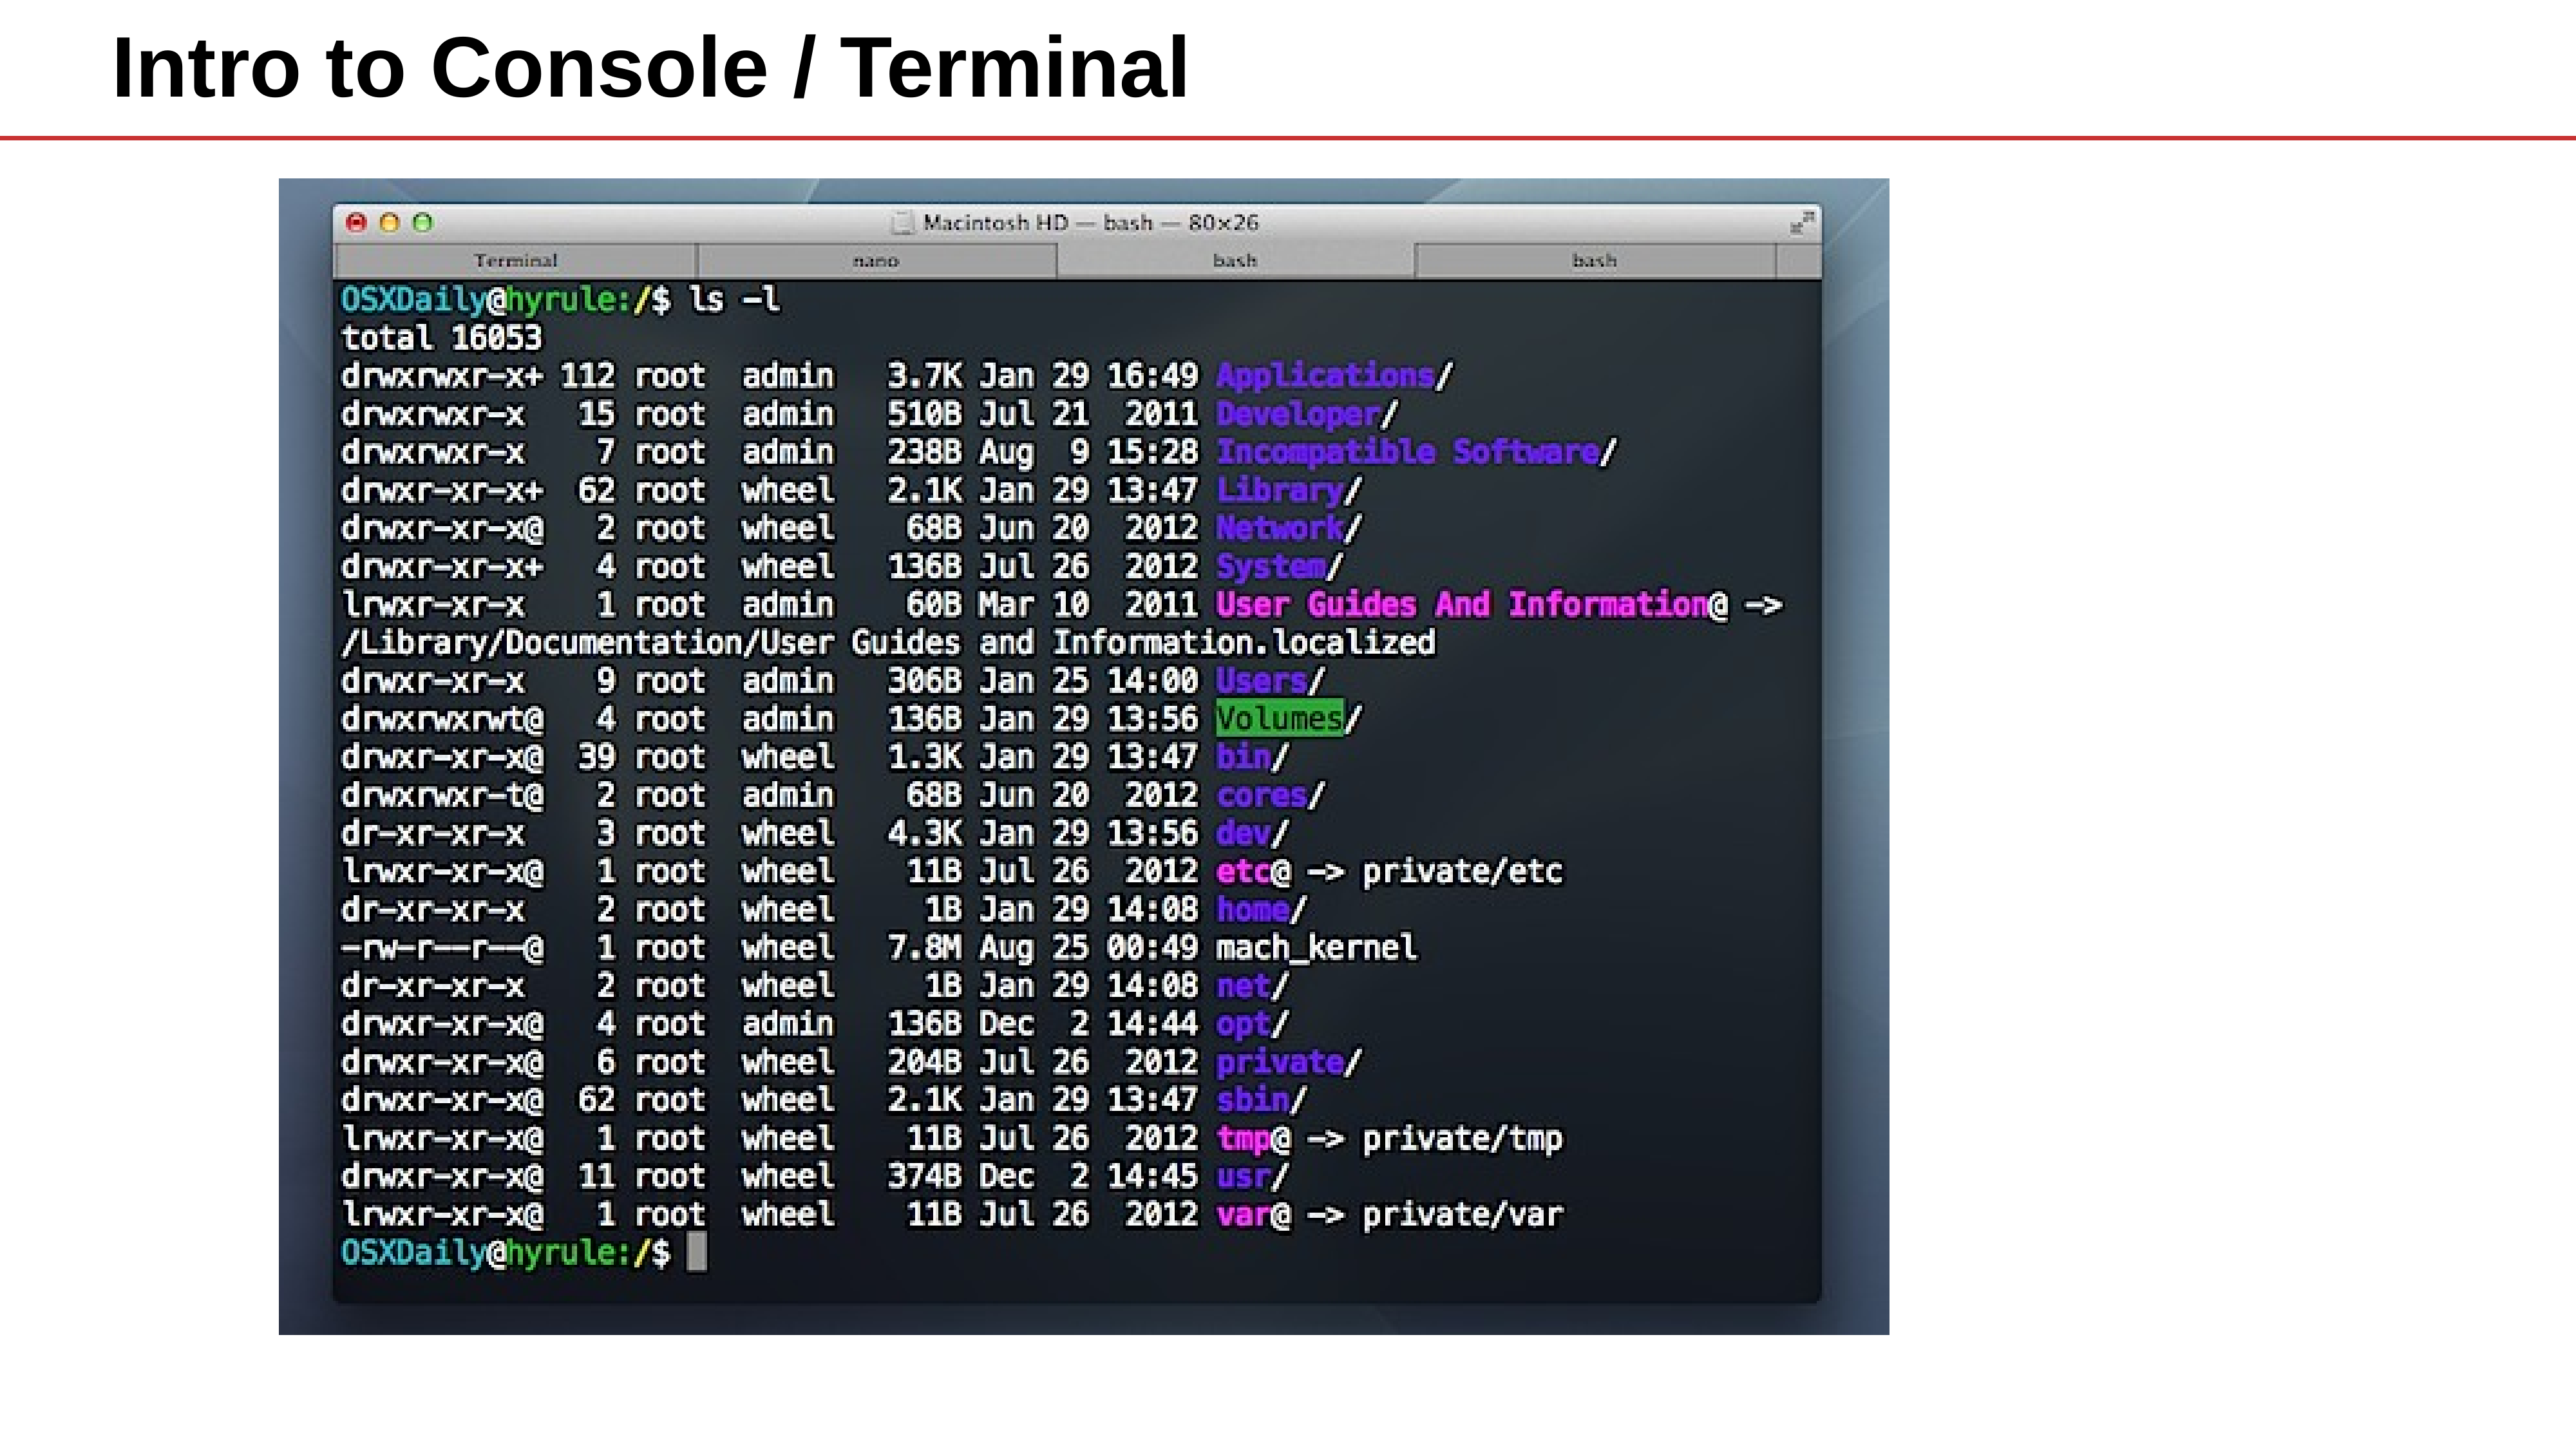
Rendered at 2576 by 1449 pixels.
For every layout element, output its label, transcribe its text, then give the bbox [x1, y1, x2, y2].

picture [279, 178, 1889, 1335]
title Intro to Console / Terminal [86, 0, 1627, 138]
